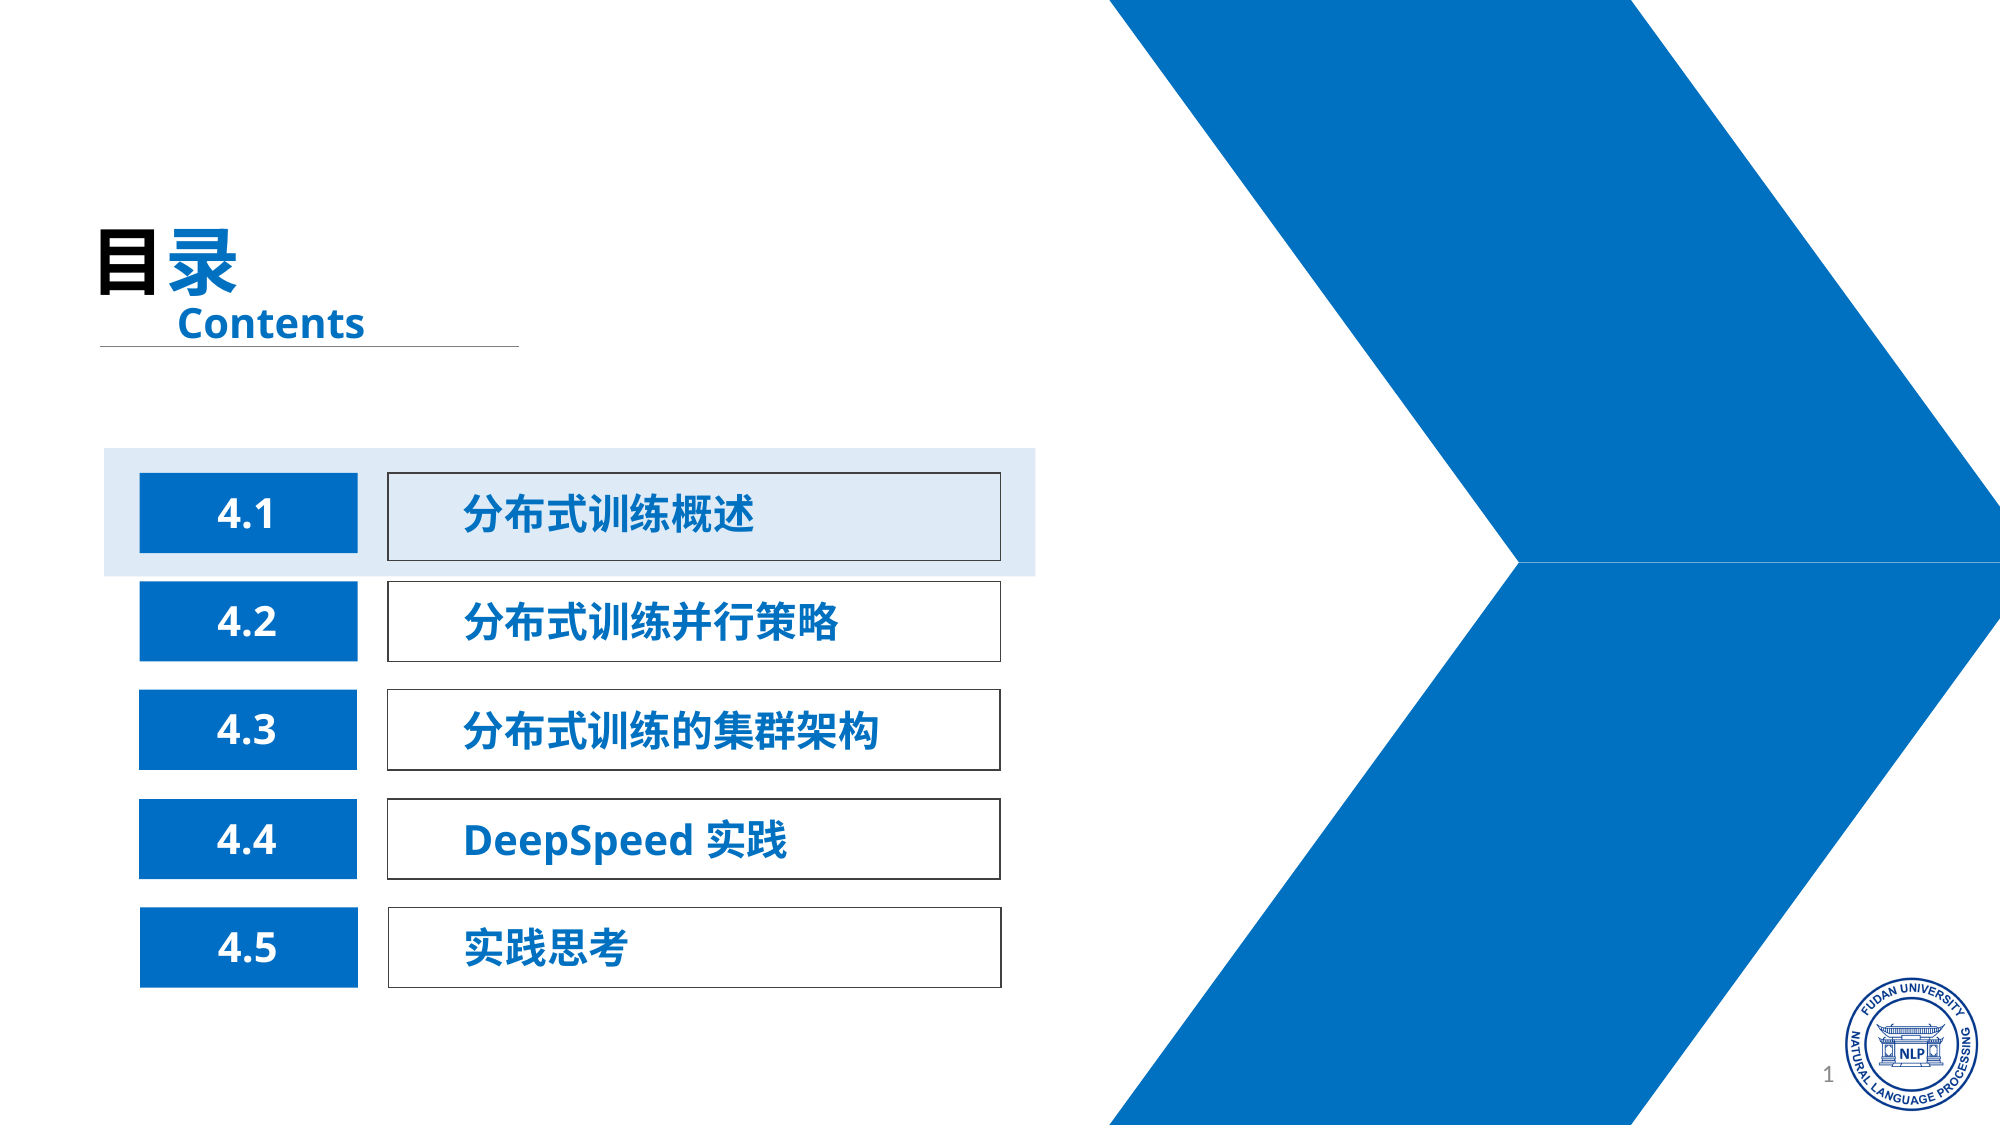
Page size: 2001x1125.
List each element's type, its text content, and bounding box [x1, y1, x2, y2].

picture [1834, 972, 1985, 1117]
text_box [75, 207, 519, 356]
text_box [387, 581, 1001, 662]
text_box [387, 798, 1001, 880]
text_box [139, 472, 358, 554]
text_box [1109, 563, 2000, 1125]
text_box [387, 472, 1002, 561]
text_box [139, 907, 359, 988]
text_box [138, 689, 358, 771]
text_box [1109, 0, 2000, 563]
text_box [139, 581, 358, 662]
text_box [138, 798, 358, 880]
text_box [104, 448, 1036, 577]
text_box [388, 907, 1002, 988]
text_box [387, 689, 1001, 771]
slide_number 16 [1412, 1042, 1863, 1103]
